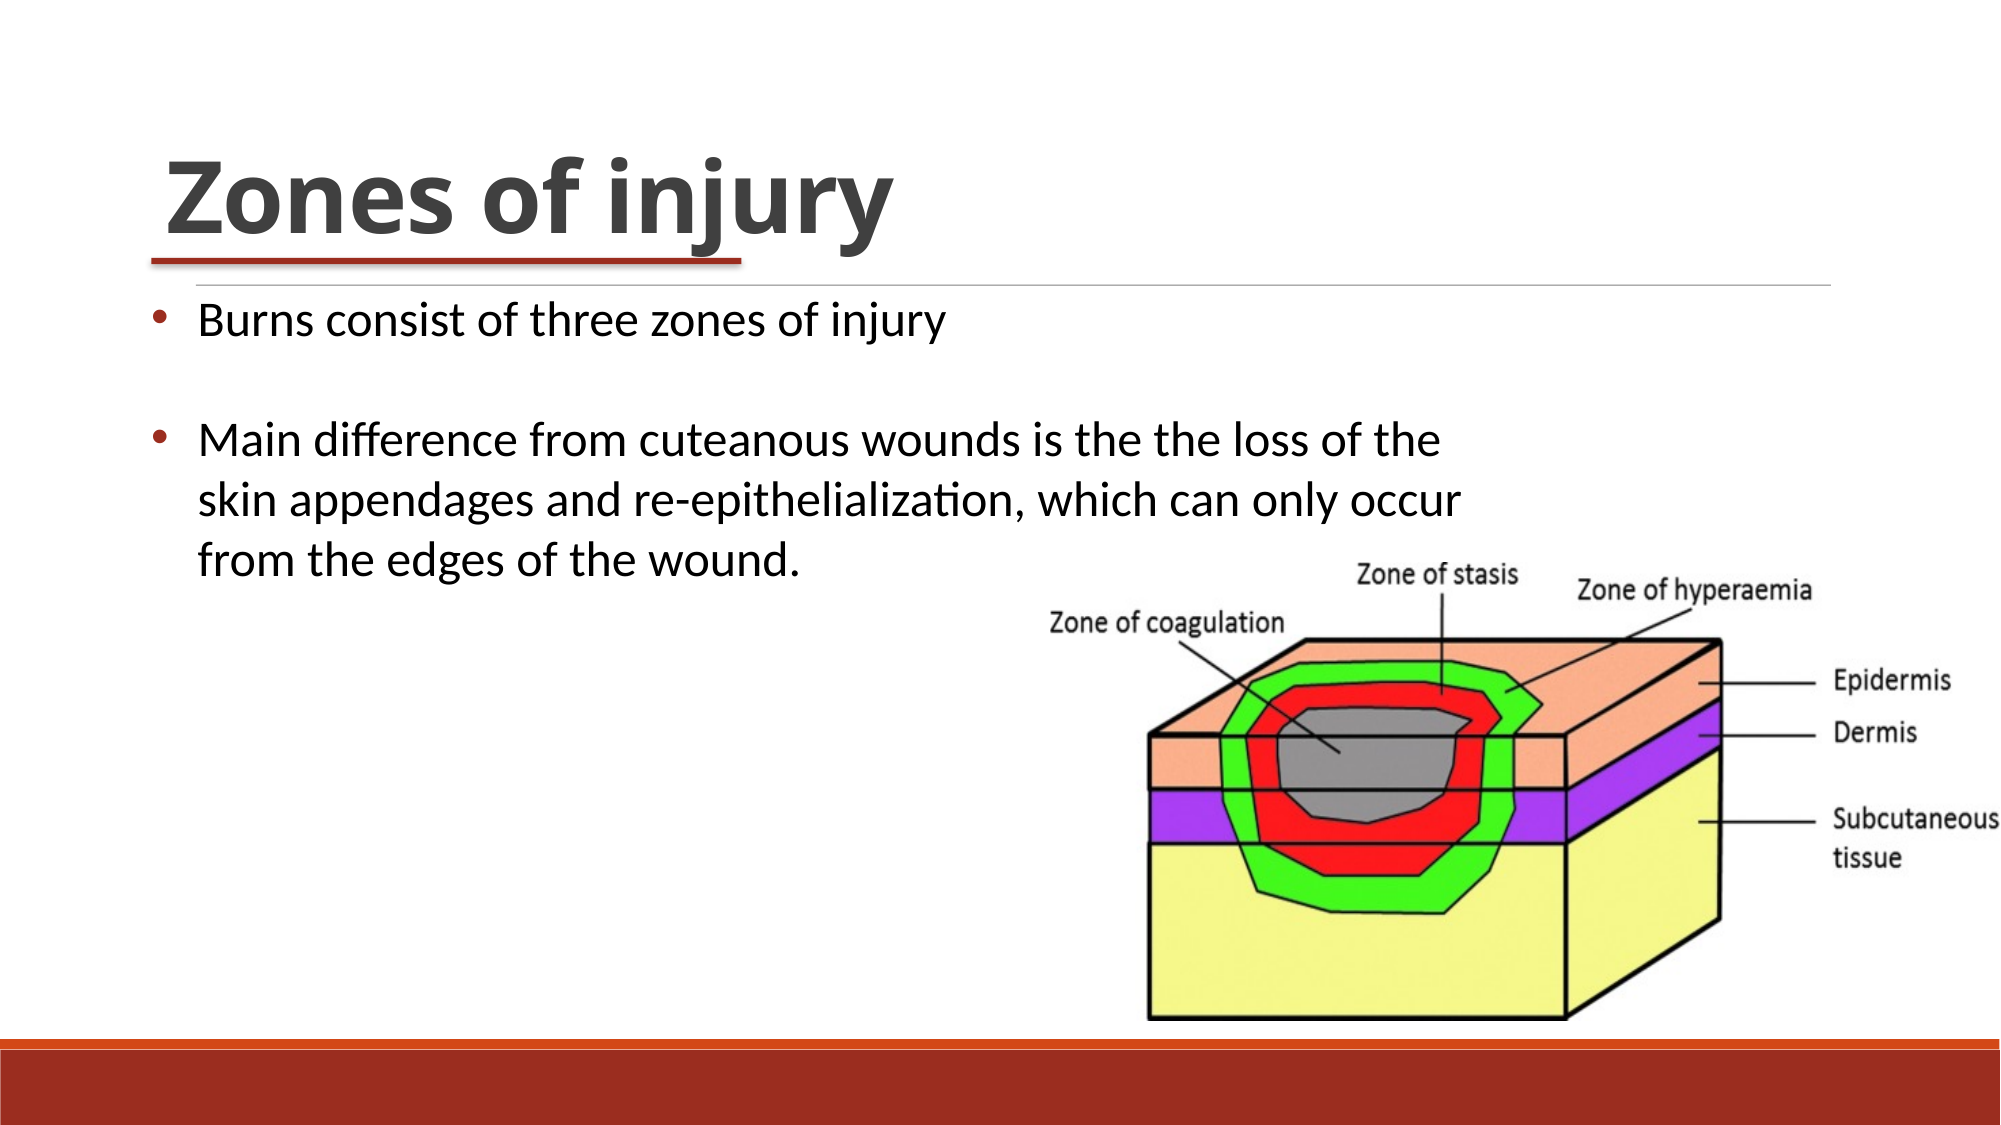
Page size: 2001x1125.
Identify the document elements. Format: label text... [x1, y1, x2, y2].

text_box Zones of injury [151, 23, 1802, 261]
text_box Burns consist of three zones of injury Main difference from cuteanous wounds is the the loss of the skin appendages and re-epithelialization, which can only occur from the edges of the wound. [136, 279, 1492, 714]
picture [1049, 562, 2000, 1021]
text_box [151, 257, 742, 265]
